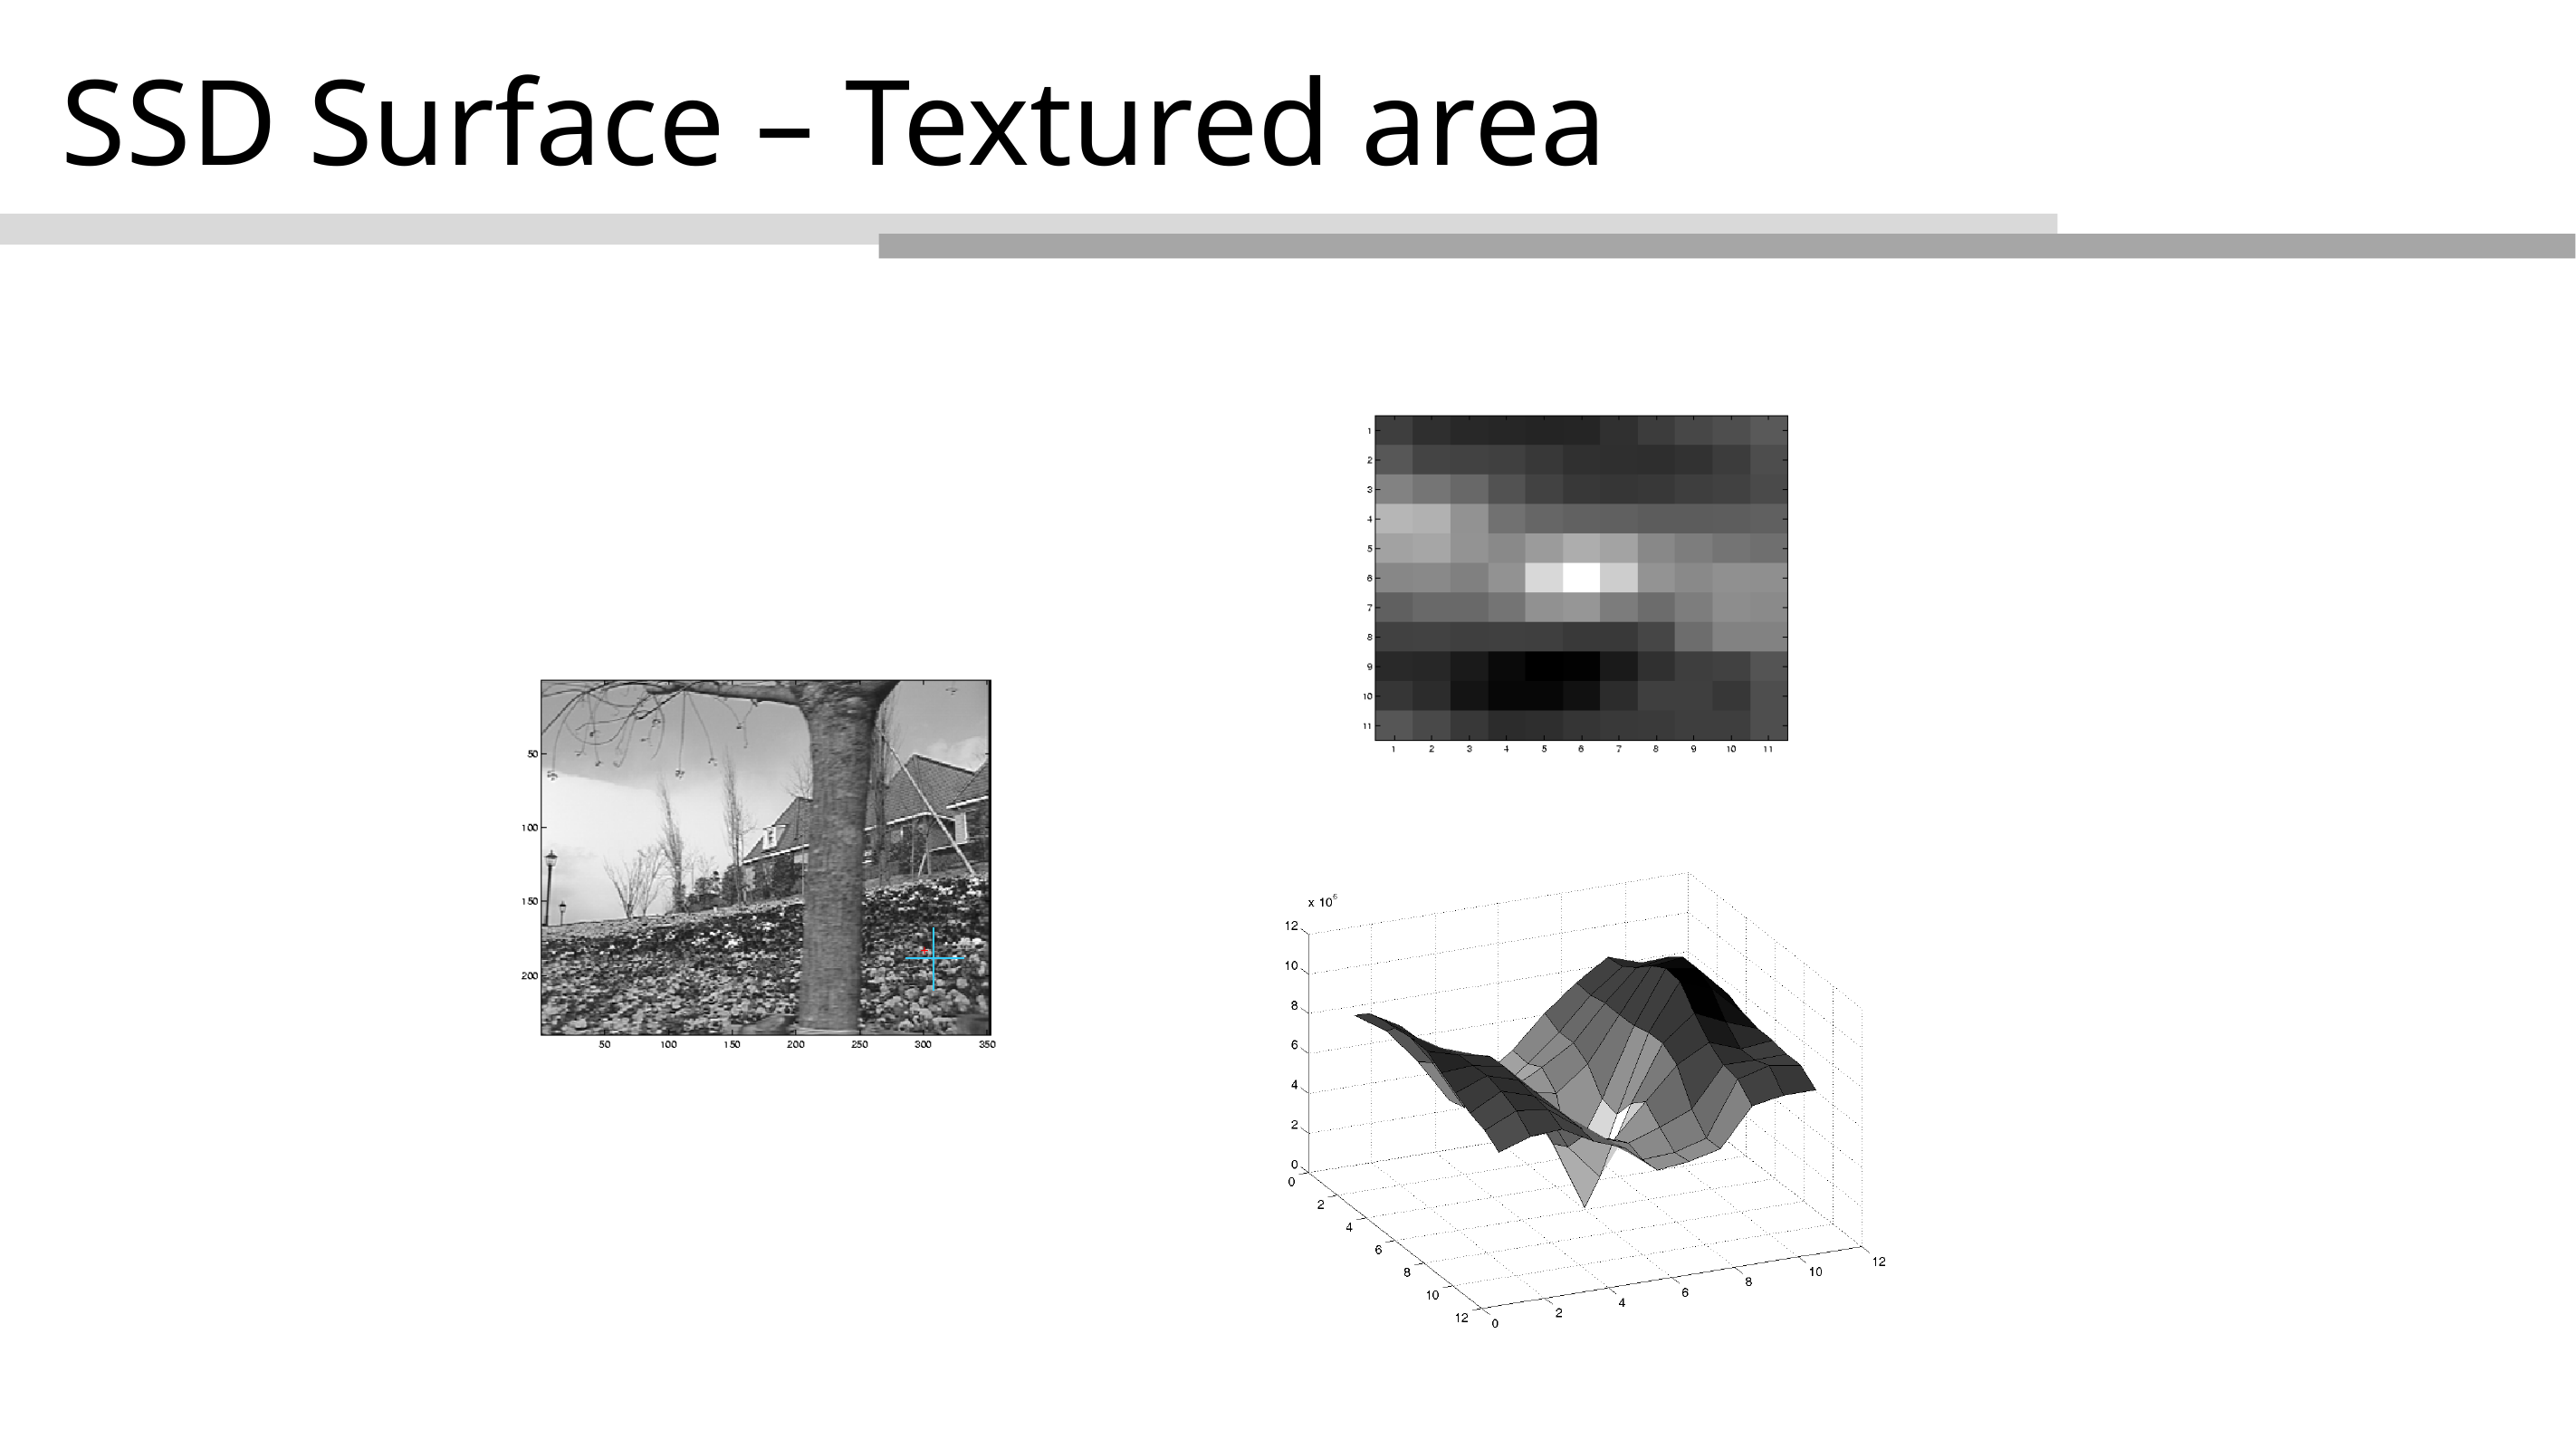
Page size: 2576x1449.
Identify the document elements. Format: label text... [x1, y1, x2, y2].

picture [1215, 831, 1930, 1367]
picture [466, 648, 1046, 1083]
title SSD Surface – Textured area [47, 29, 2524, 226]
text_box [906, 928, 963, 991]
picture [1306, 386, 1838, 784]
